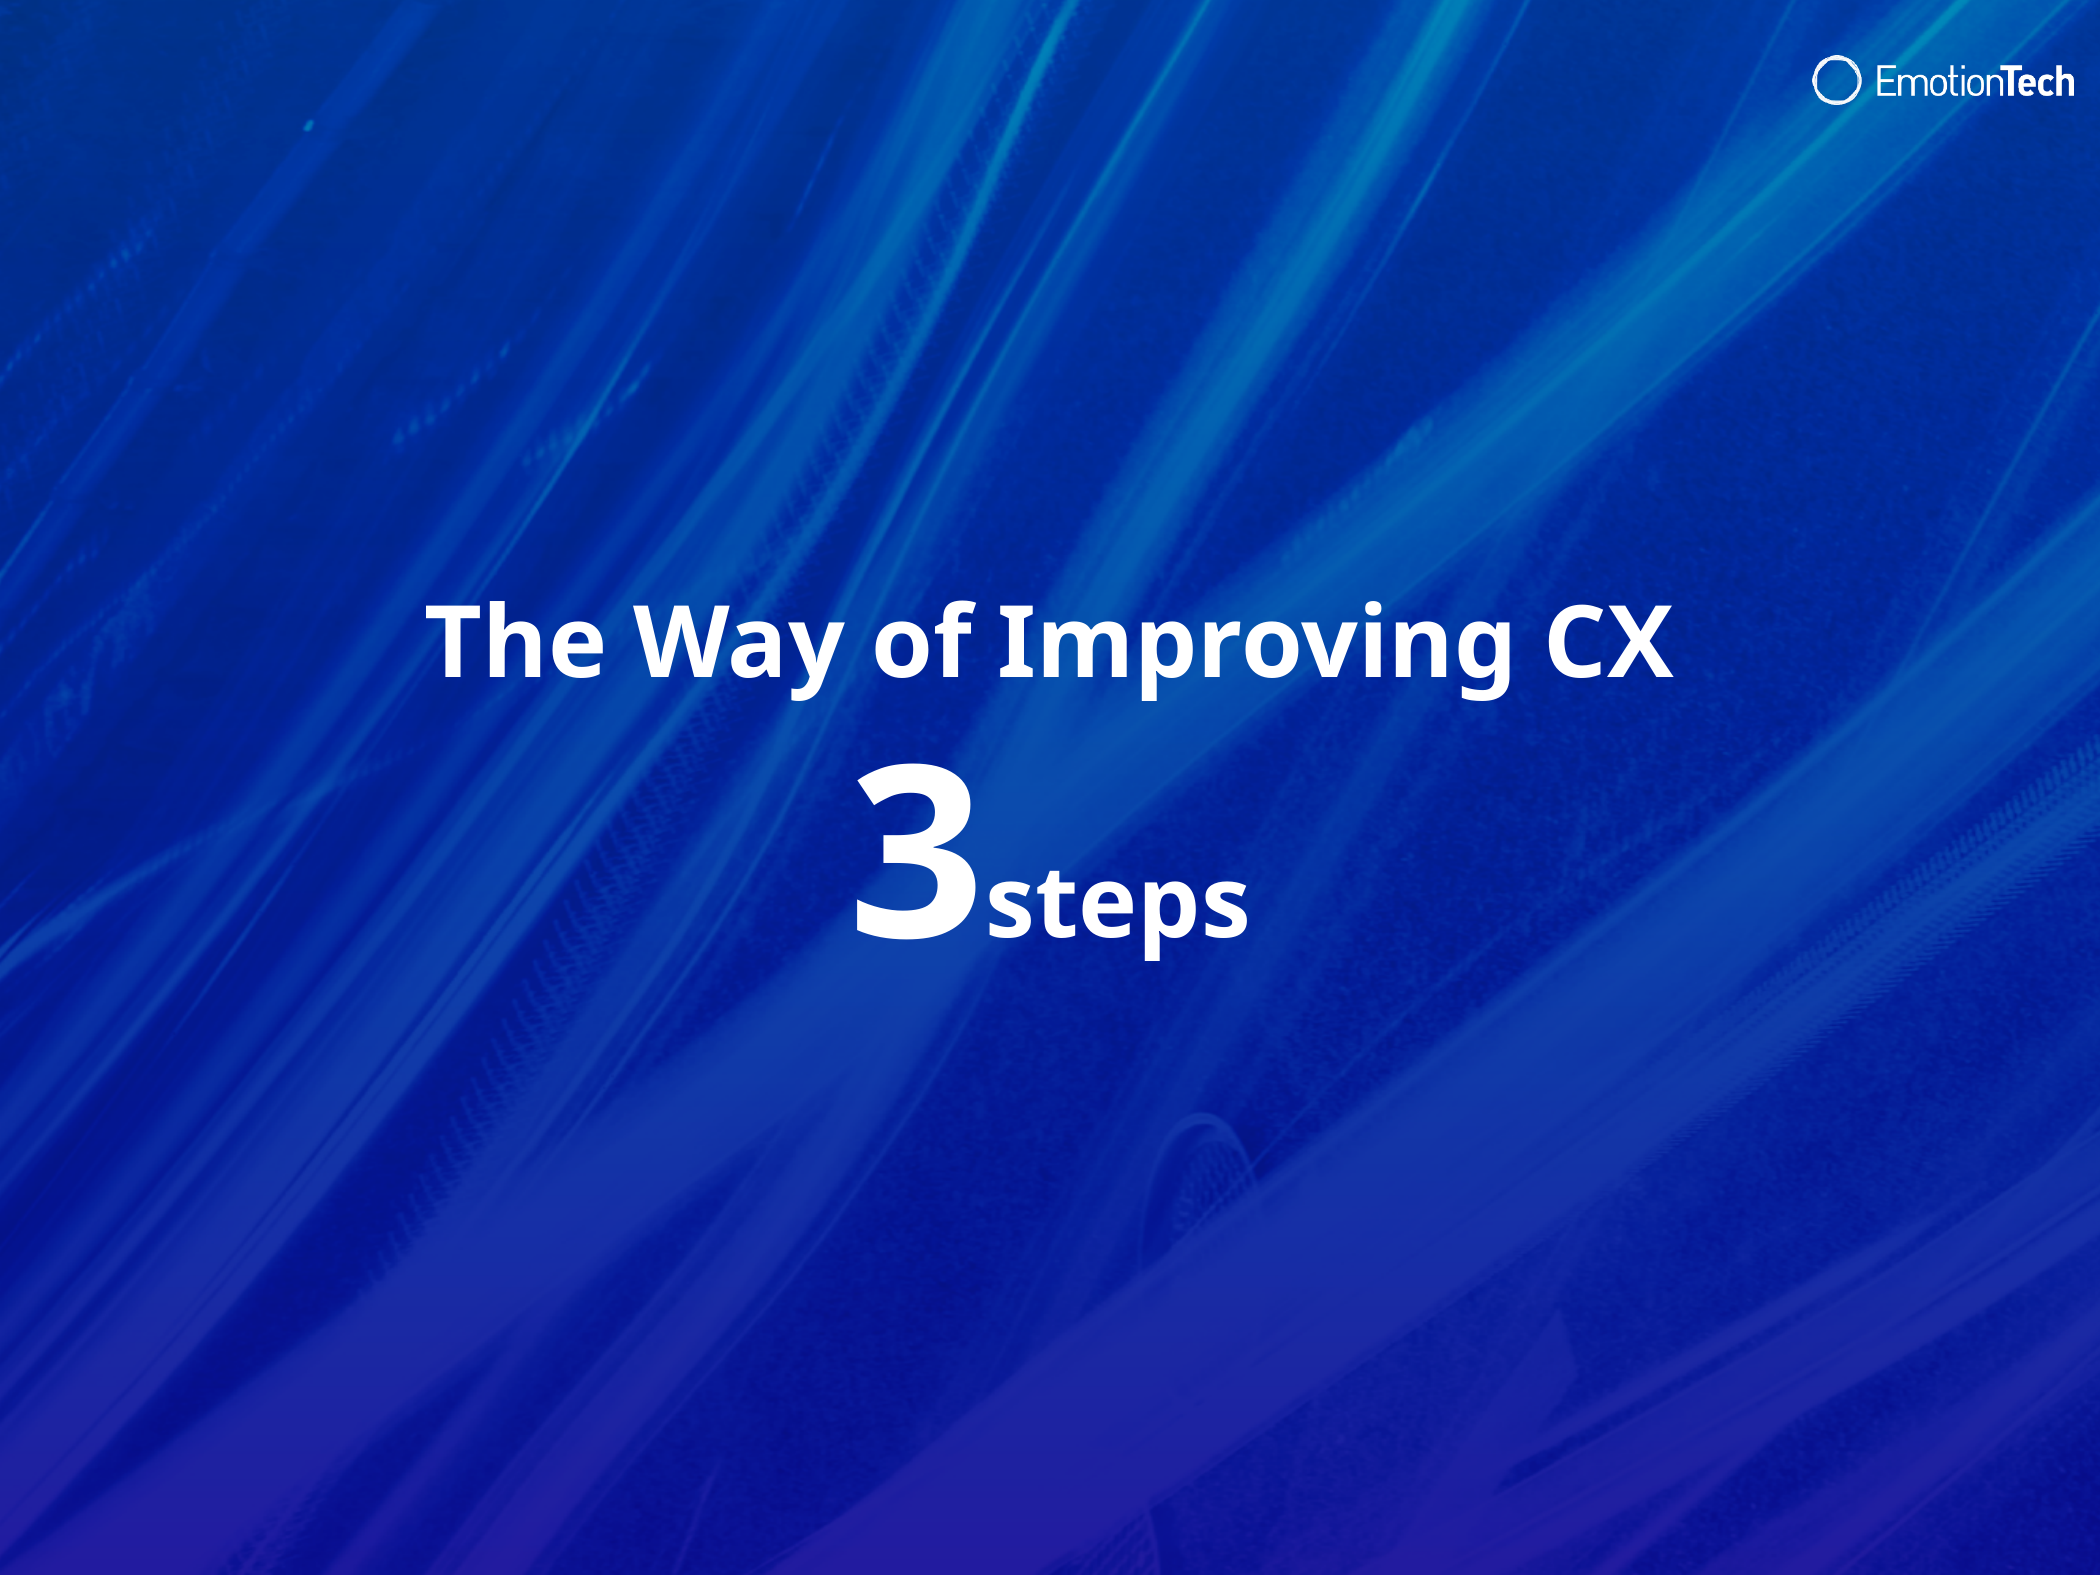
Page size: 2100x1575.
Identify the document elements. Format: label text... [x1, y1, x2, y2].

picture [0, 0, 2100, 1575]
text_box The Way of Improving CX 3steps [112, 570, 1988, 993]
